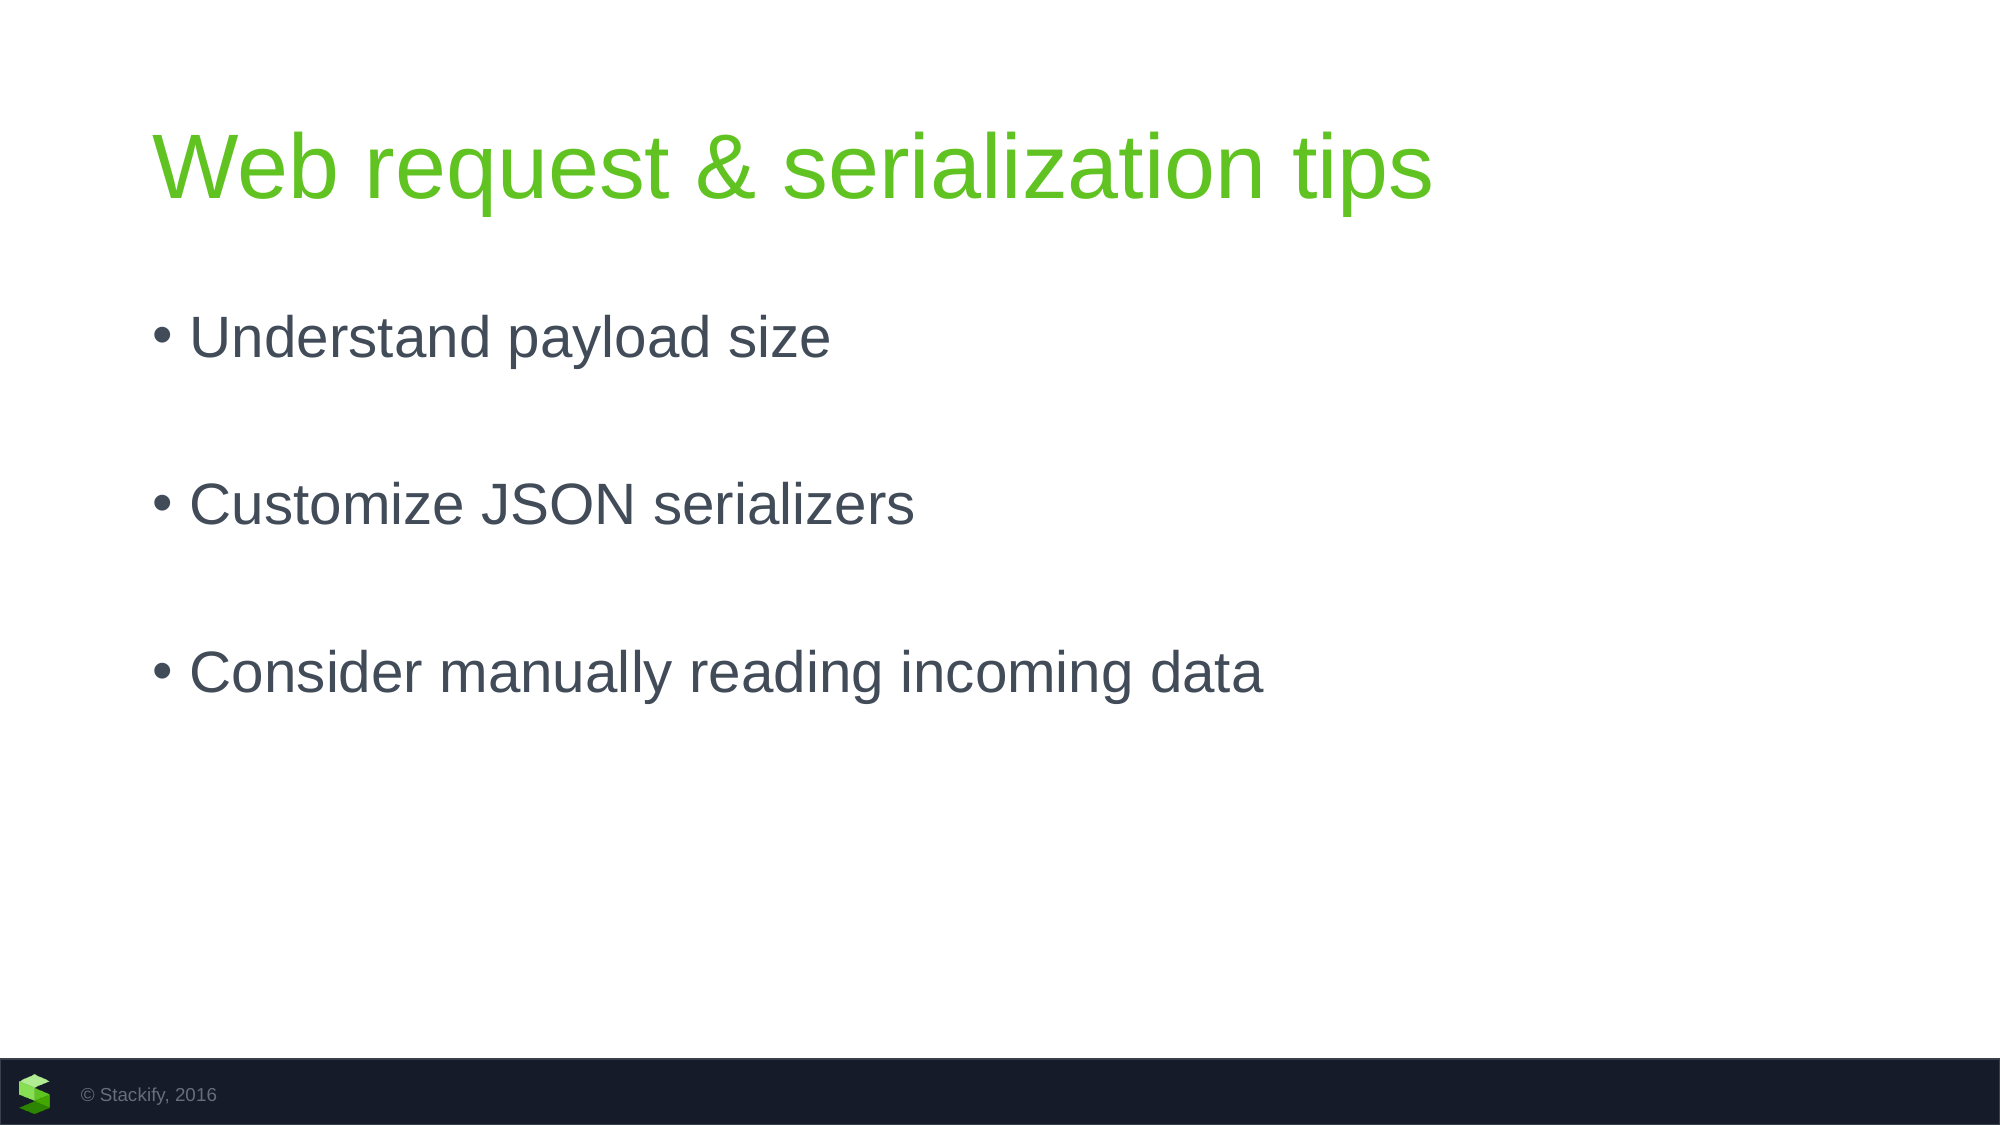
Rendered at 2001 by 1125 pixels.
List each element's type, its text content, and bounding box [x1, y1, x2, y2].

text_box [0, 1058, 2000, 1125]
text_box © Stackify, 2016 [66, 1075, 233, 1113]
list Understand payload size Customize JSON serializers Consider manually reading incoming data [137, 299, 1863, 1014]
picture [14, 1074, 54, 1114]
title Web request & serialization tips [137, 59, 1863, 278]
